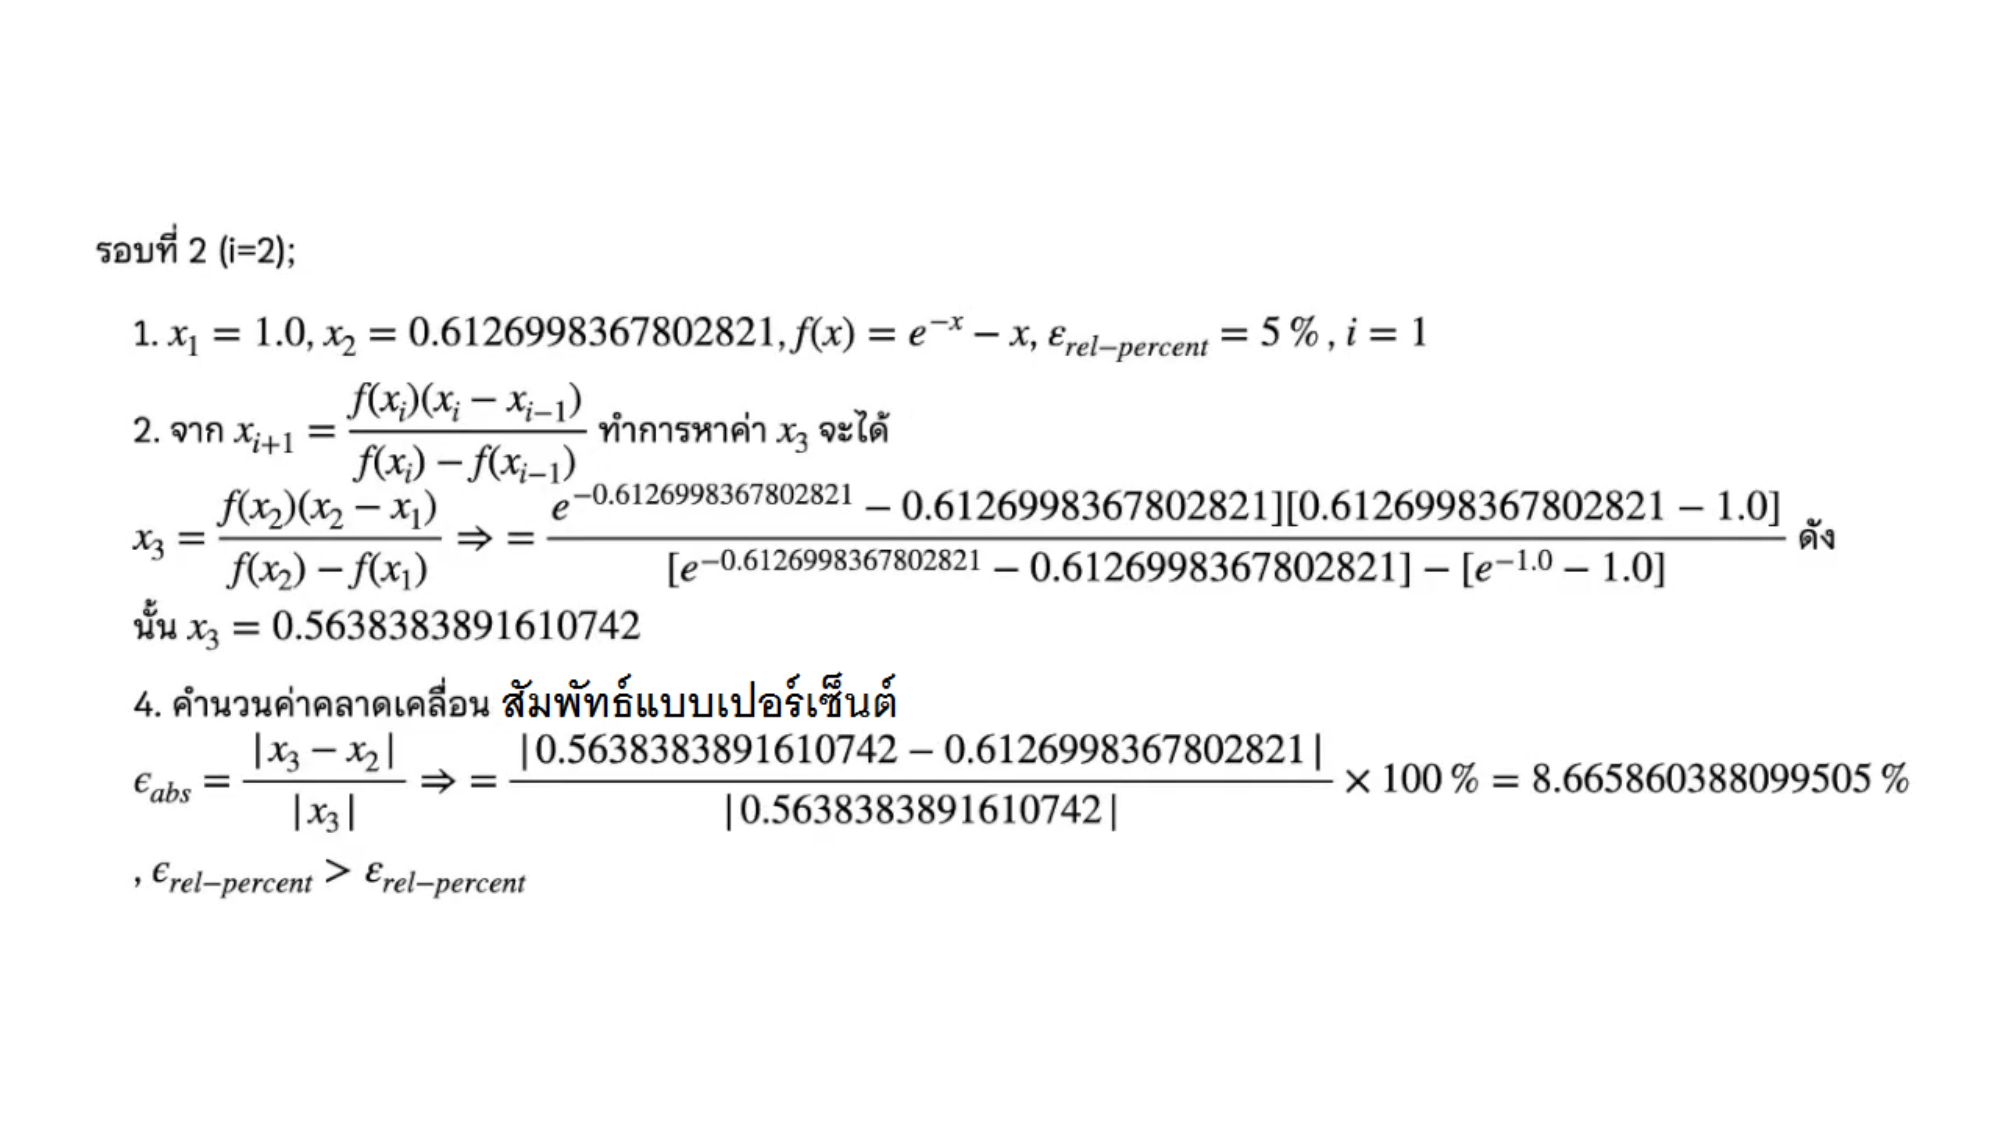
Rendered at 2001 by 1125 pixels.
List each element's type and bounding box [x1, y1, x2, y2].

picture [81, 220, 1919, 905]
